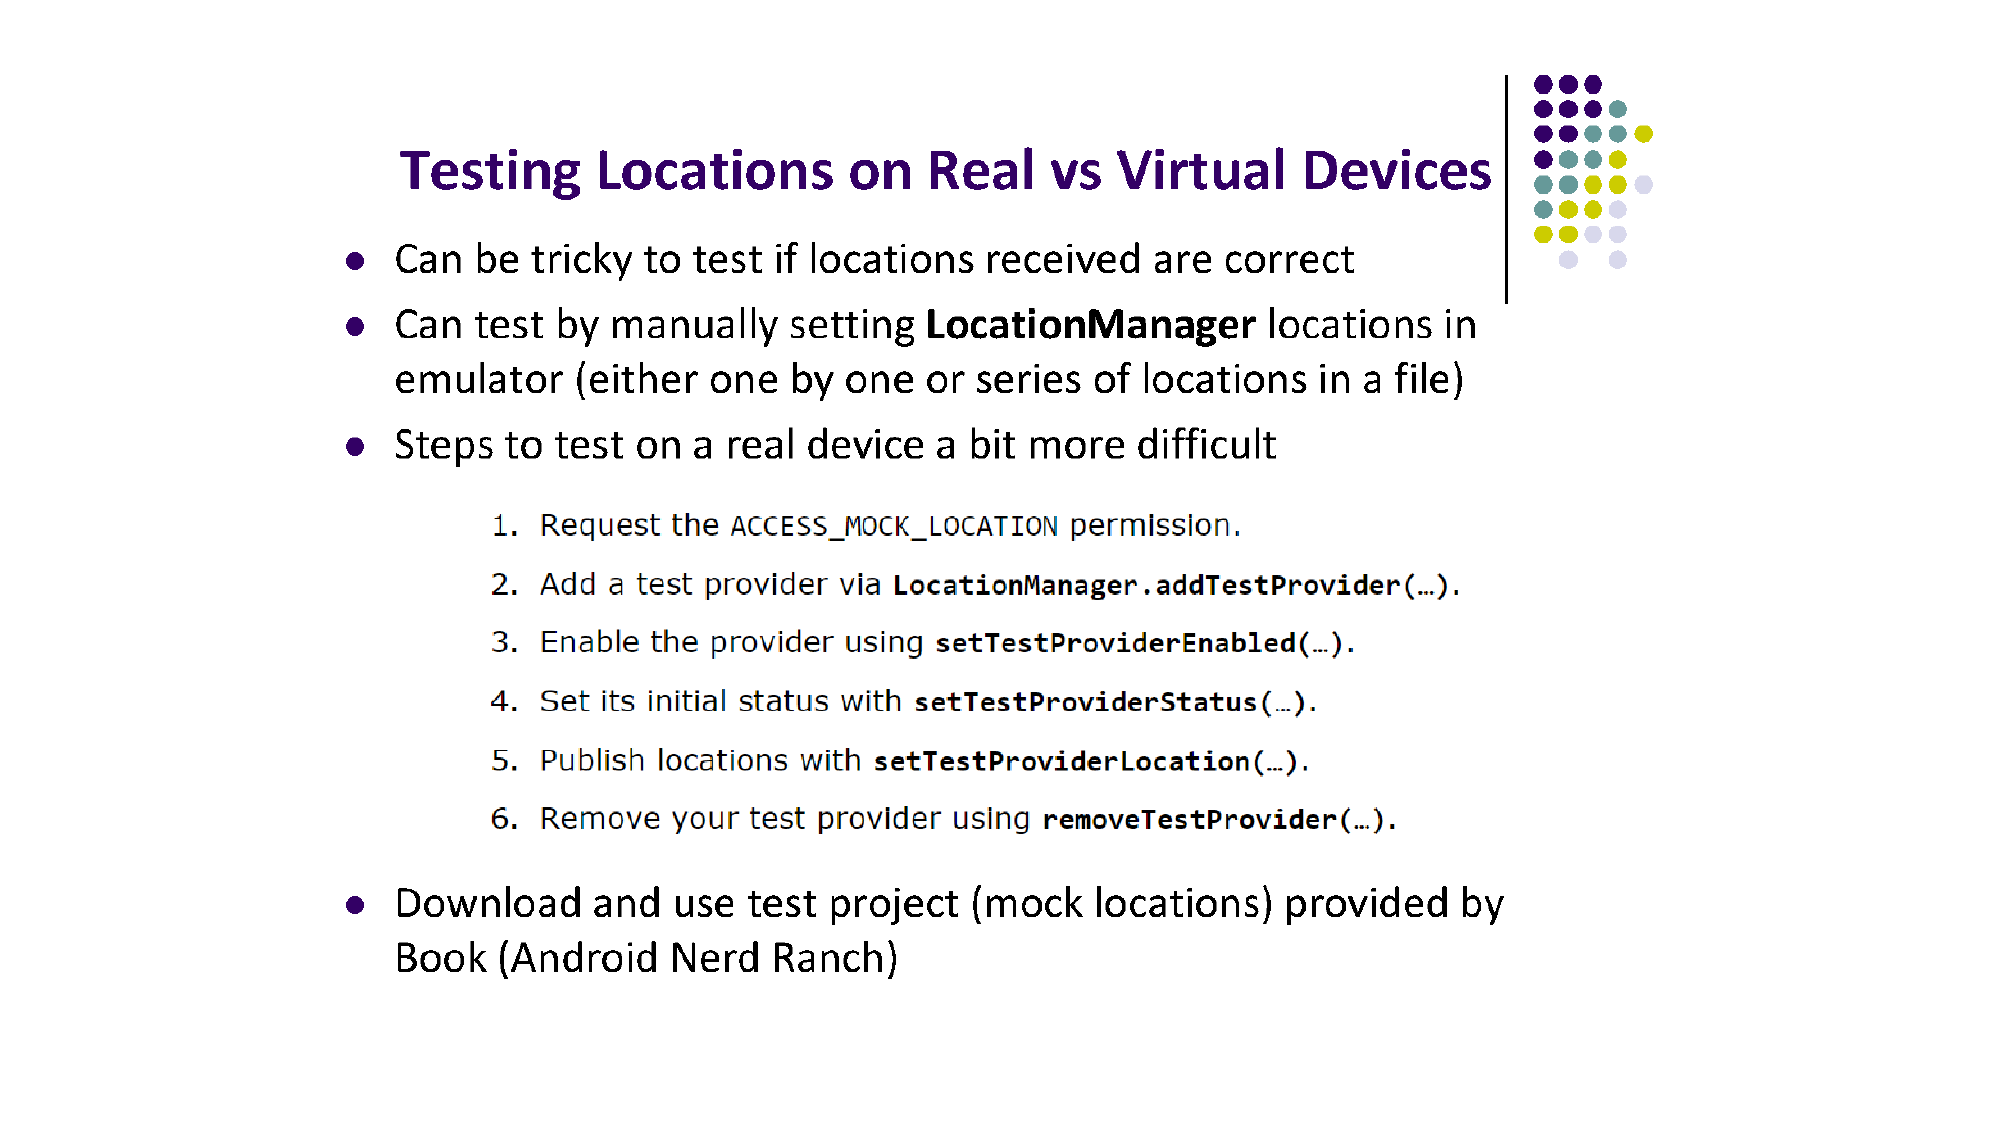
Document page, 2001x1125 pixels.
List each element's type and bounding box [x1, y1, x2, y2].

picture [249, 0, 1750, 1125]
